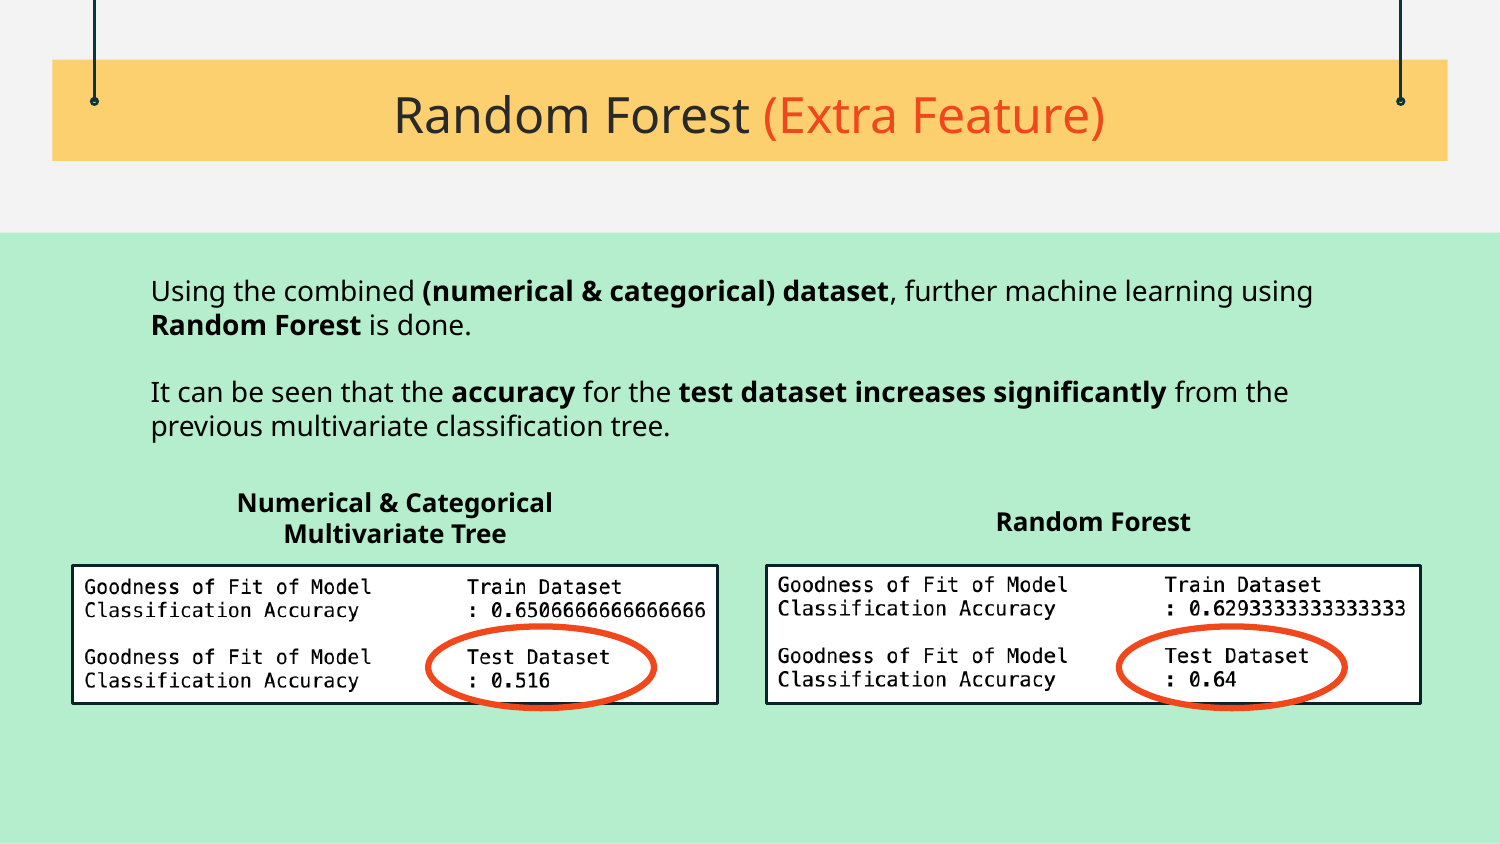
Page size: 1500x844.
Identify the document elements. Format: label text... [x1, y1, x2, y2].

text_box Using the combined (numerical & categorical) dataset, further machine learning using Random Forest is done. It can be seen that the accuracy for the test dataset increases significantly from the previous multivariate classification tree. [135, 258, 1364, 457]
text_box Numerical & Categorical Multivariate Tree [198, 471, 593, 564]
picture [73, 566, 717, 703]
picture [767, 566, 1419, 703]
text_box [52, 0, 1448, 162]
text_box Random Forest [965, 490, 1221, 552]
